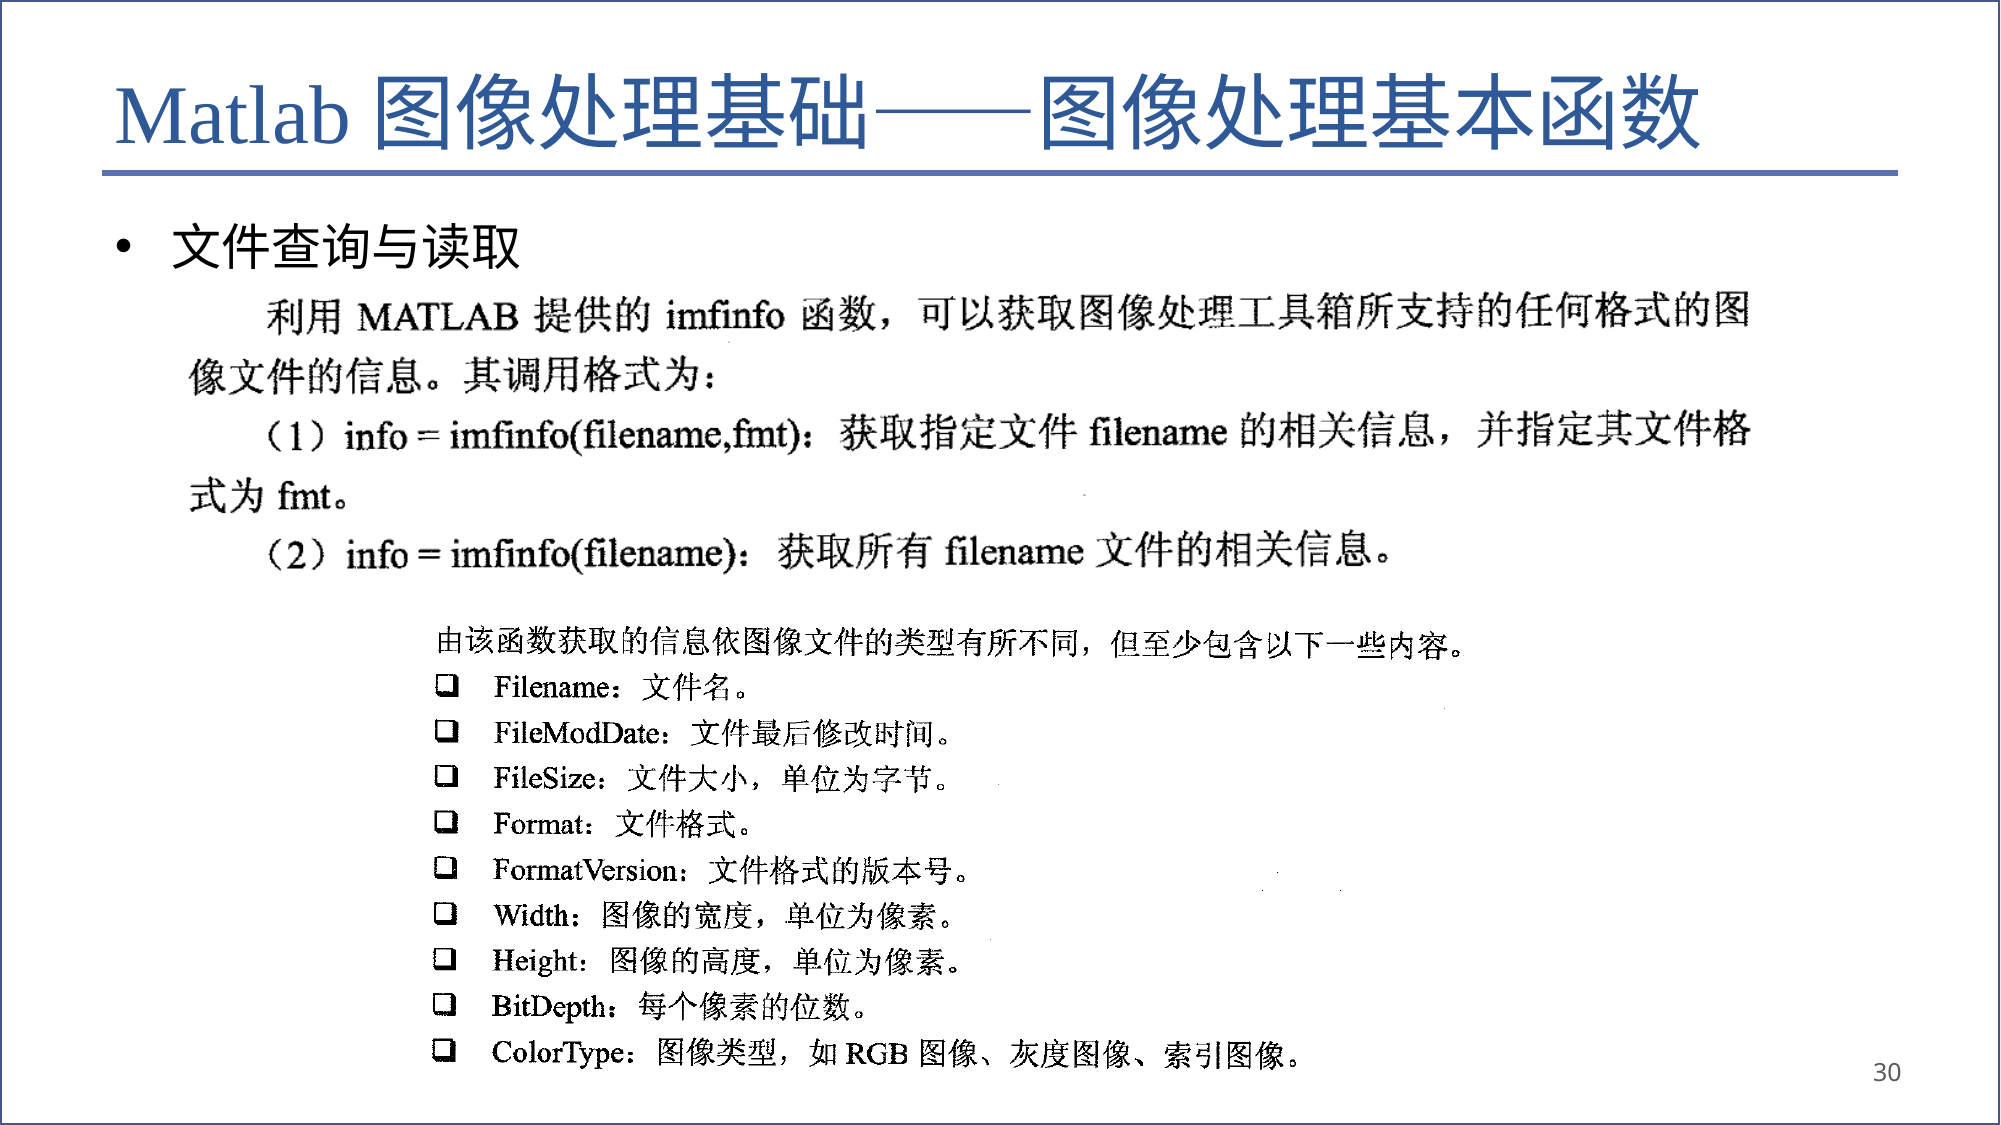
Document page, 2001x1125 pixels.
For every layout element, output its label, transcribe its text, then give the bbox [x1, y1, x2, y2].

picture [184, 290, 1764, 576]
list 文件查询与读取 [99, 208, 1900, 1012]
picture [420, 619, 1473, 1073]
title Matlab图像处理基础——图像处理基本函数 [99, 0, 1900, 169]
slide_number 30 [1868, 1042, 1992, 1103]
